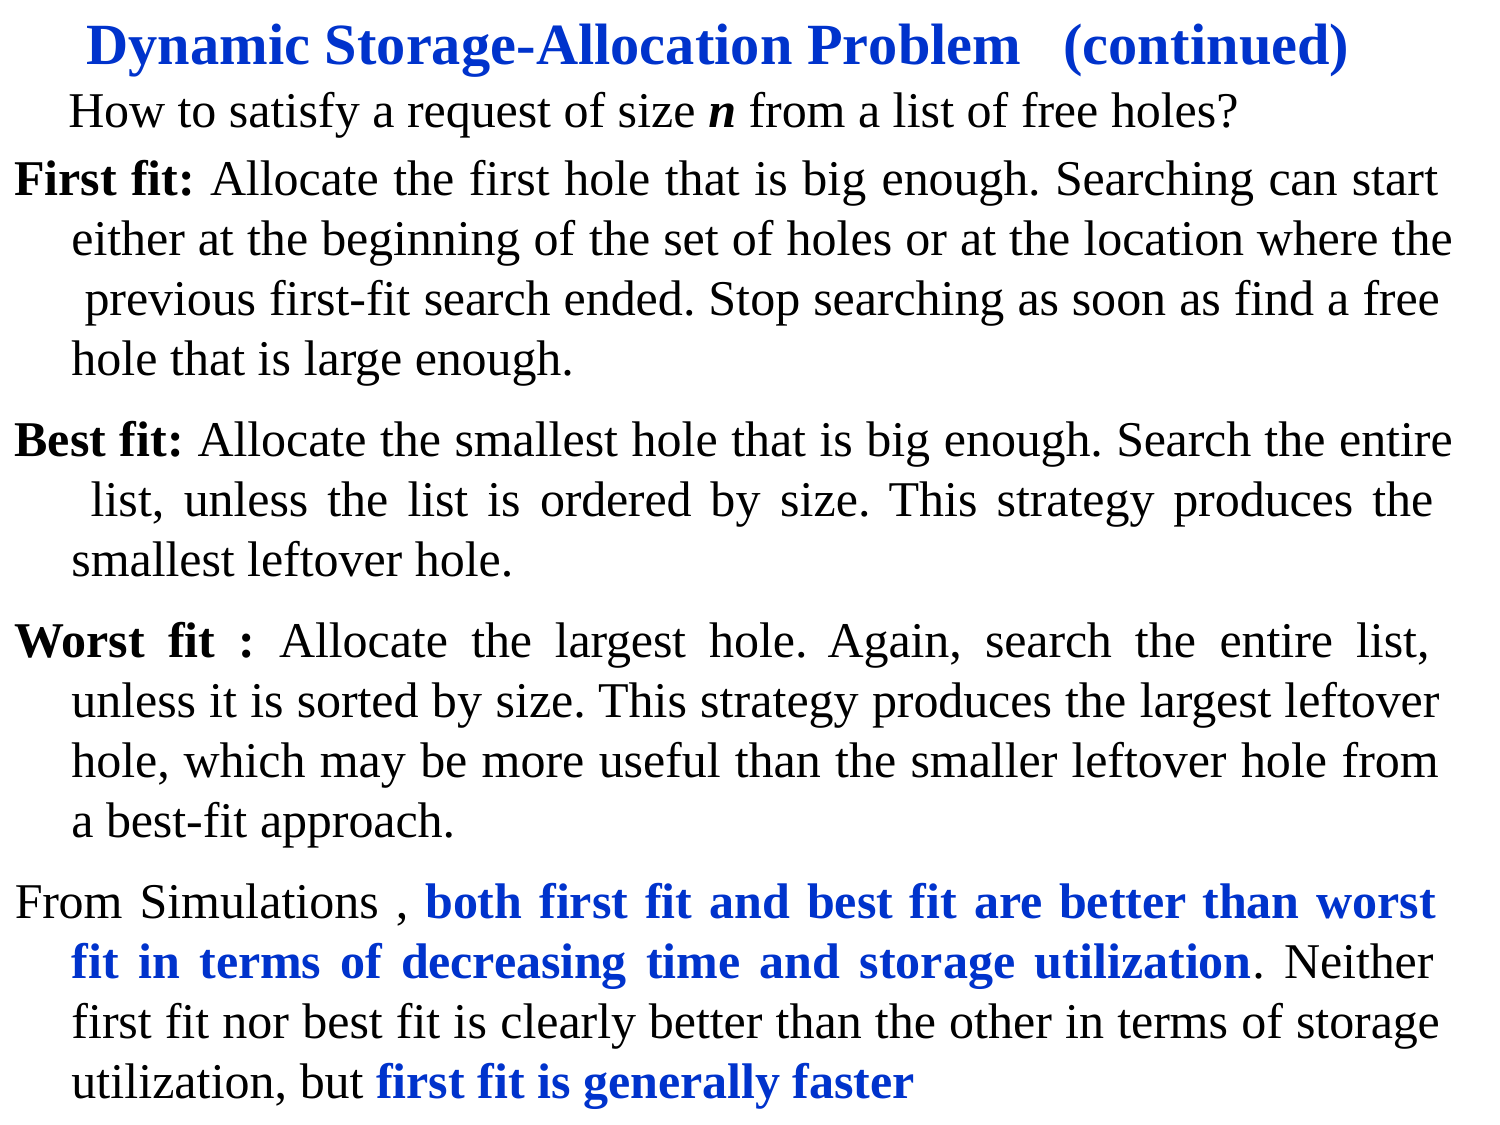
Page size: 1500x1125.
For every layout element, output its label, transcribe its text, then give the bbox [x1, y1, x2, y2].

text_box How to satisfy a request of size n from a list of free holes? First fit: Allocate the first hole that is big enough. Searching can start either at the beginning of the set of holes or at the location where the previous first-fit search ended. Stop searching as soon as find a free hole that is large enough. Best fit: Allocate the smallest hole that is big enough. Search the entire list, unless the list is ordered by size. This strategy produces the smallest leftover hole. Worst fit : Allocate the largest hole. Again, search the entire list, unless it is sorted by size. This strategy produces the largest leftover hole, which may be more useful than the smaller leftover hole from a best-fit approach. From Simulations , both first fit and best fit are better than worst fit in terms of decreasing time and storage utilization. Neither first fit nor best fit is clearly better than the other in terms of storage utilization, but first fit is generally faster [12, 66, 1454, 1109]
title Dynamic Storage-Allocation Problem (continued) [84, 3, 1351, 194]
